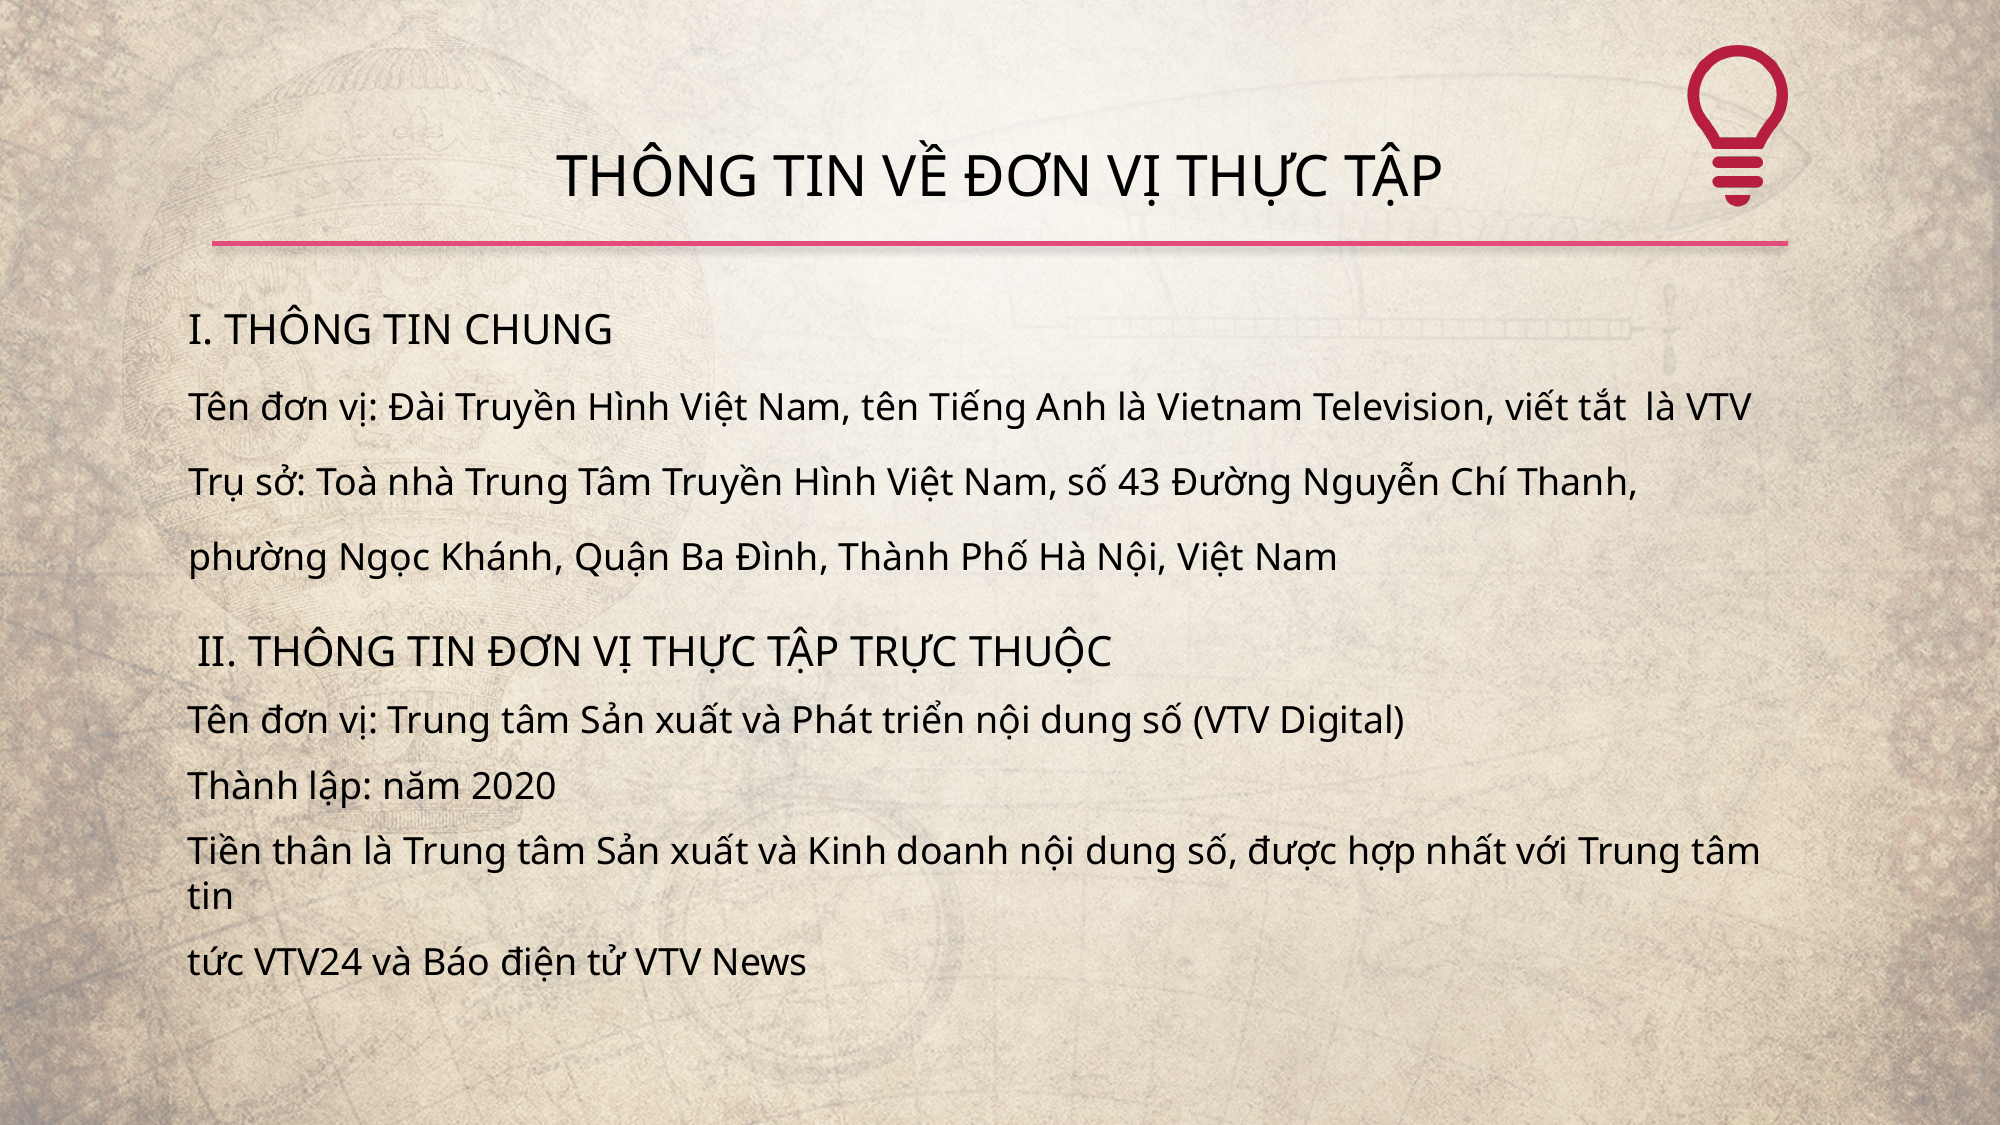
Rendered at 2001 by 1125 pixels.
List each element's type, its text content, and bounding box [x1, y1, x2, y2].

list I. thông tin chung Tên đơn vị: Đài Truyền Hình Việt Nam, tên Tiếng Anh là Vietnam Television, viết tắt là VTV Trụ sở: Toà nhà Trung Tâm Truyền Hình Việt Nam, số 43 Đường Nguyễn Chí Thanh, phường Ngọc Khánh, Quận Ba Đình, Thành Phố Hà Nội, Việt Nam [173, 286, 1805, 617]
title Thông tin về đơn vị thực tập [149, 139, 1851, 286]
text_box II. THÔNG TIN ĐƠN VỊ THỰC TẬP TRỰC THUỘC Tên đơn vị: Trung tâm Sản xuất và Phát triển nội dung số (VTV Digital) Thành lập: năm 2020 Tiền thân là Trung tâm Sản xuất và Kinh doanh nội dung số, được hợp nhất với Trung tâm tin tức VTV24 và Báo điện tử VTV News [173, 617, 1805, 991]
picture [1644, 33, 1830, 219]
